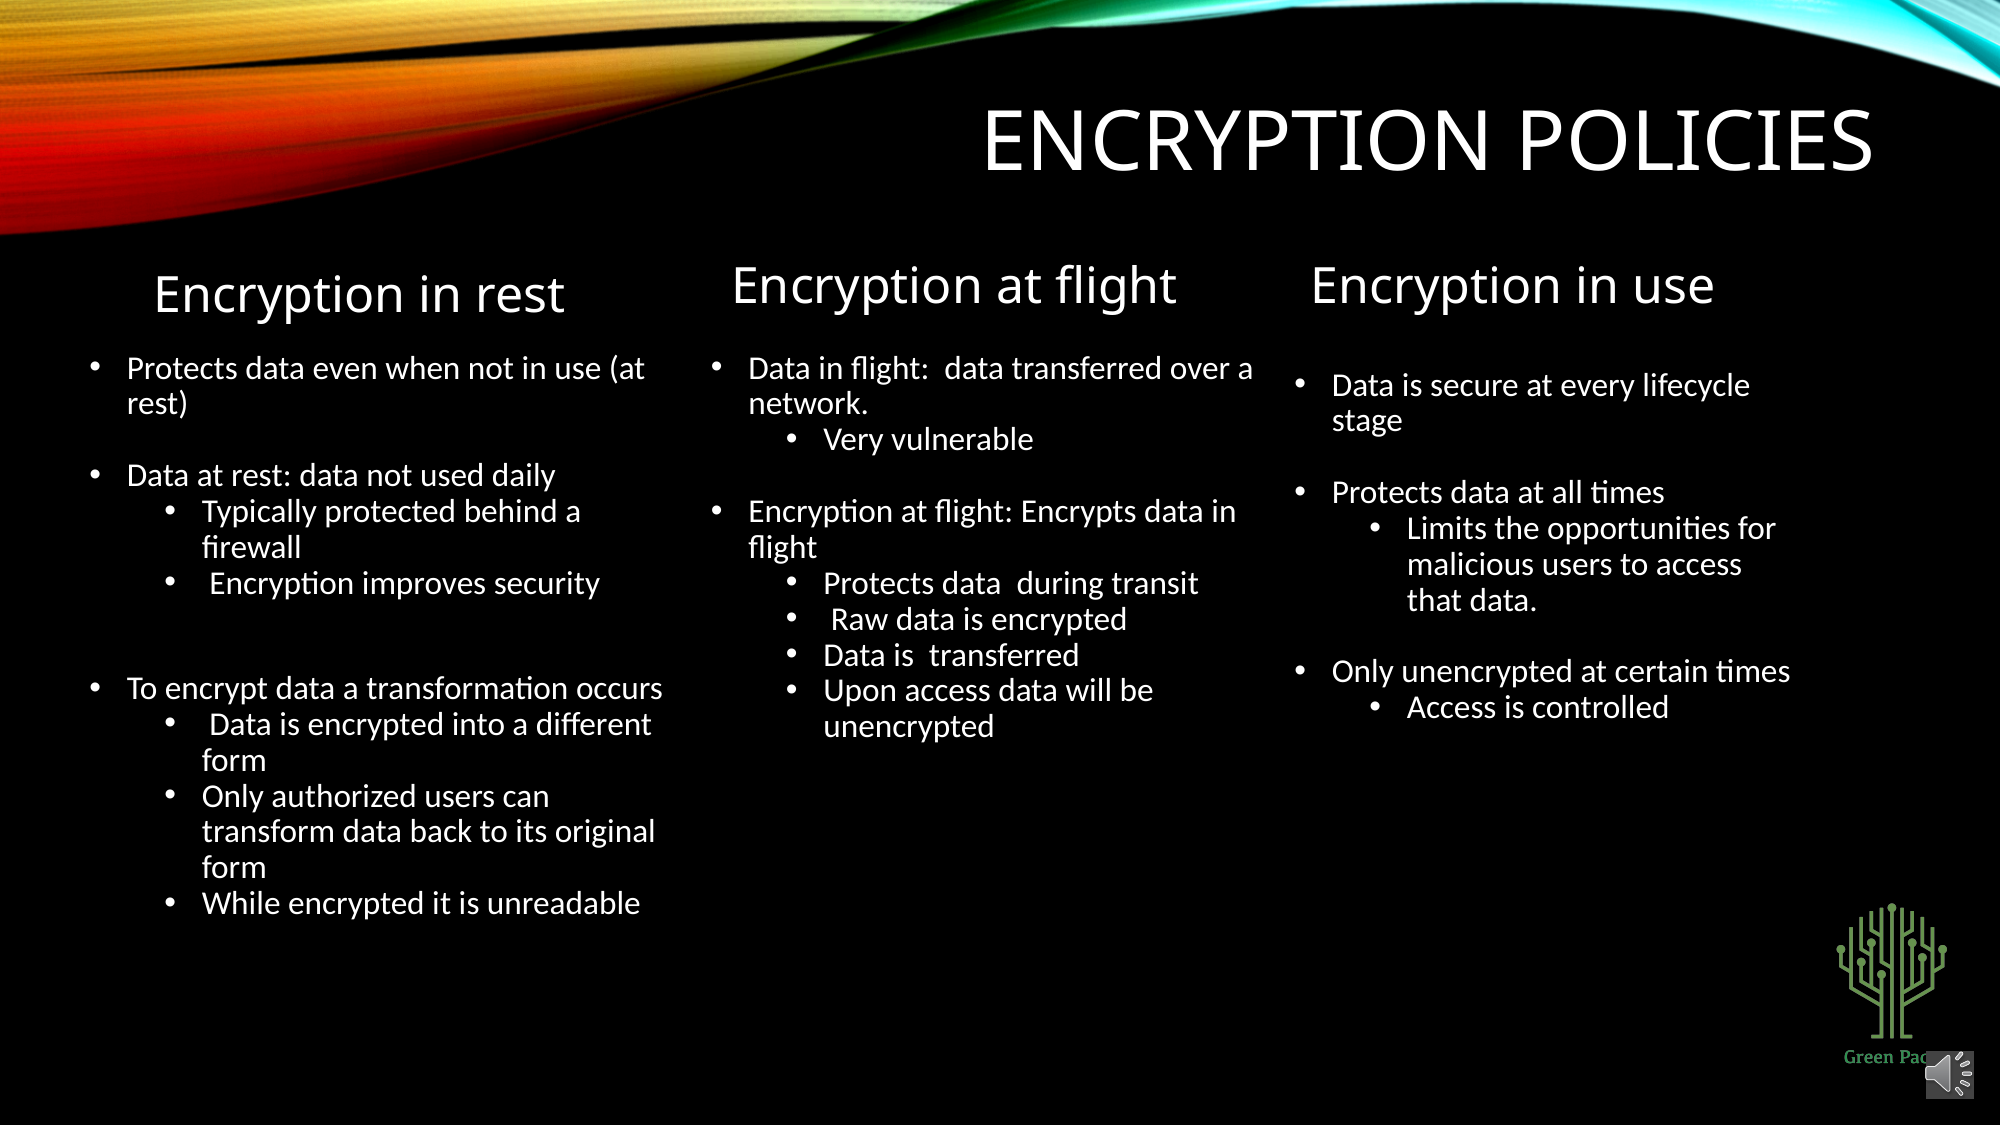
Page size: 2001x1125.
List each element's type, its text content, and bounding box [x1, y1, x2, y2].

picture [1817, 892, 1976, 1101]
text_box Data in flight: data transferred over a network. Very vulnerable Encryption at flight: Encrypts data in flight Protects data during transit Raw data is encrypted Data is transferred Upon access data will be unencrypted [695, 343, 1280, 1004]
text_box Encryption in rest [139, 240, 645, 352]
text_box Data is secure at every lifecycle stage Protects data at all times Limits the opportunities for malicious users to access that data. Only unencrypted at certain times Access is controlled [1279, 359, 1819, 1021]
list Protects data even when not in use (at rest) Data at rest: data not used daily Typically protected behind a firewall Encryption improves security To encrypt data a transformation occurs Data is encrypted into a different form Only authorized users can transform data back to its original form While encrypted it is unreadable [74, 343, 684, 1125]
title ENCRYPTION POLICIES [478, 36, 1891, 249]
picture [0, 0, 2000, 237]
text_box Encryption at flight [716, 231, 1223, 344]
text_box Encryption in use [1295, 231, 1802, 344]
